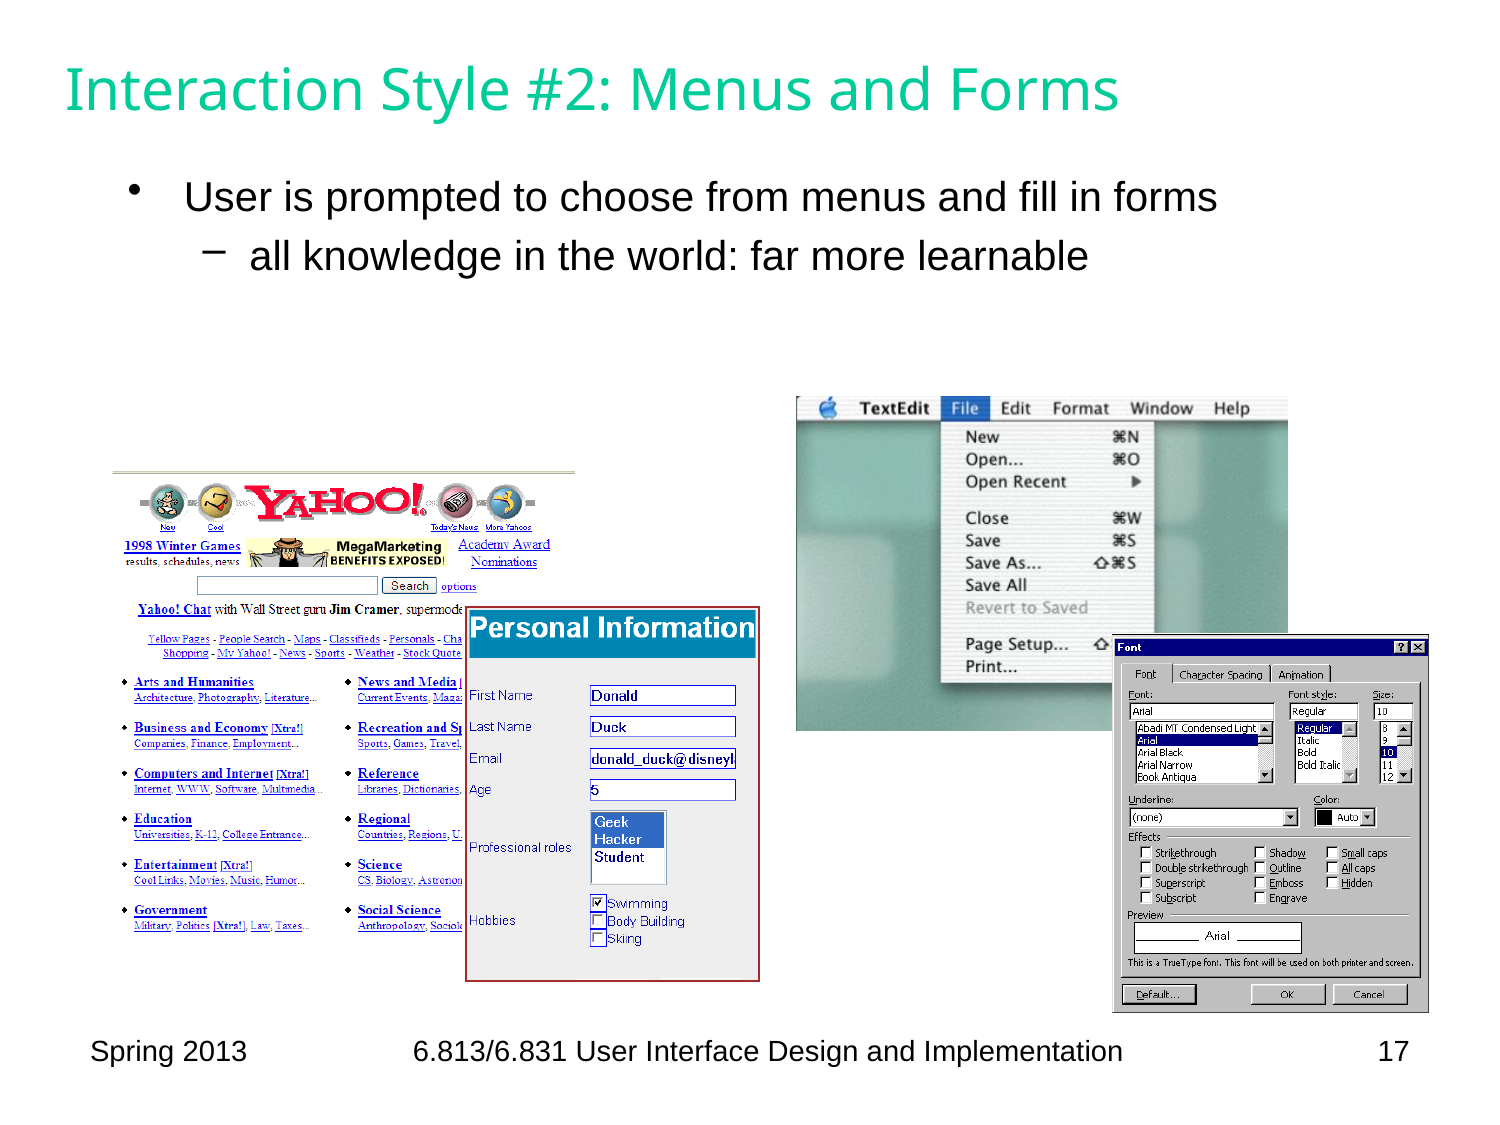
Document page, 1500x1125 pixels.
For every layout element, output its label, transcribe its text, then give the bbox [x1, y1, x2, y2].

title Interaction Style #2: Menus and Forms [49, 24, 1438, 151]
picture [112, 470, 763, 984]
list User is prompted to choose from menus and fill in forms all knowledge in the world: far more learnable [112, 162, 1388, 1001]
slide_number 17 [1237, 1024, 1426, 1103]
picture [796, 395, 1429, 1013]
footer 6.813/6.831 User Interface Design and Implementation [312, 1024, 1226, 1103]
slide_number Spring 2013 [74, 1024, 301, 1103]
